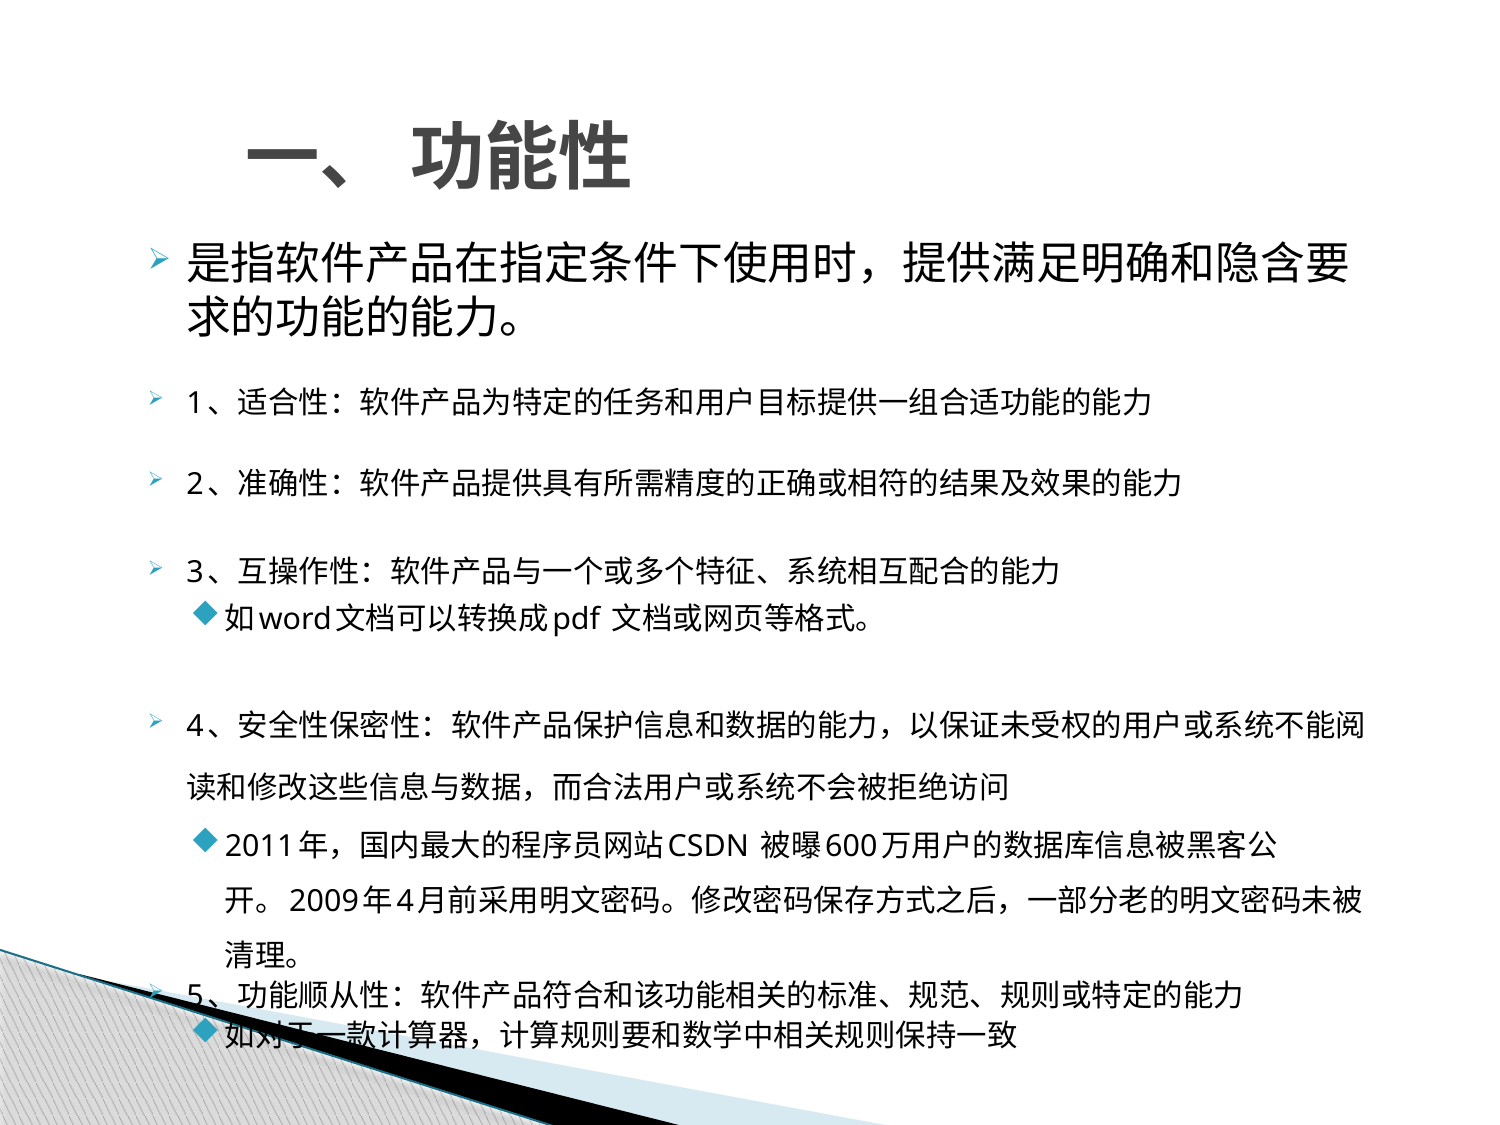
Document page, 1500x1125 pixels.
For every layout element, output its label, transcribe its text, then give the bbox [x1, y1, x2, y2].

title 一、 功能性 [230, 101, 1243, 207]
list 是指软件产品在指定条件下使用时，提供满足明确和隐含要求的功能的能力。 1、适合性：软件产品为特定的任务和用户目标提供一组合适功能的能力 2、准确性：软件产品提供具有所需精度的正确或相符的结果及效果的能力 3、互操作性：软件产品与一个或多个特征、系统相互配合的能力 如word文档可以转换成pdf 文档或网页等格式。 4、安全性保密性：软件产品保护信息和数据的能力，以保证未受权的用户或系统不能阅读和修改这些信息与数据，而合法用户或系统不会被拒绝访问 2011年，国内最大的程序员网站CSDN 被曝600万用户的数据库信息被黑客公开。2009年4月前采用明文密码。修改密码保存方式之后，一部分老的明文密码未被清理。 5、功能顺从性：软件产品符合和该功能相关的标准、规范、规则或特定的能力 如对于一款计算器，计算规则要和数学中相关规则保持一致 [116, 227, 1401, 1068]
